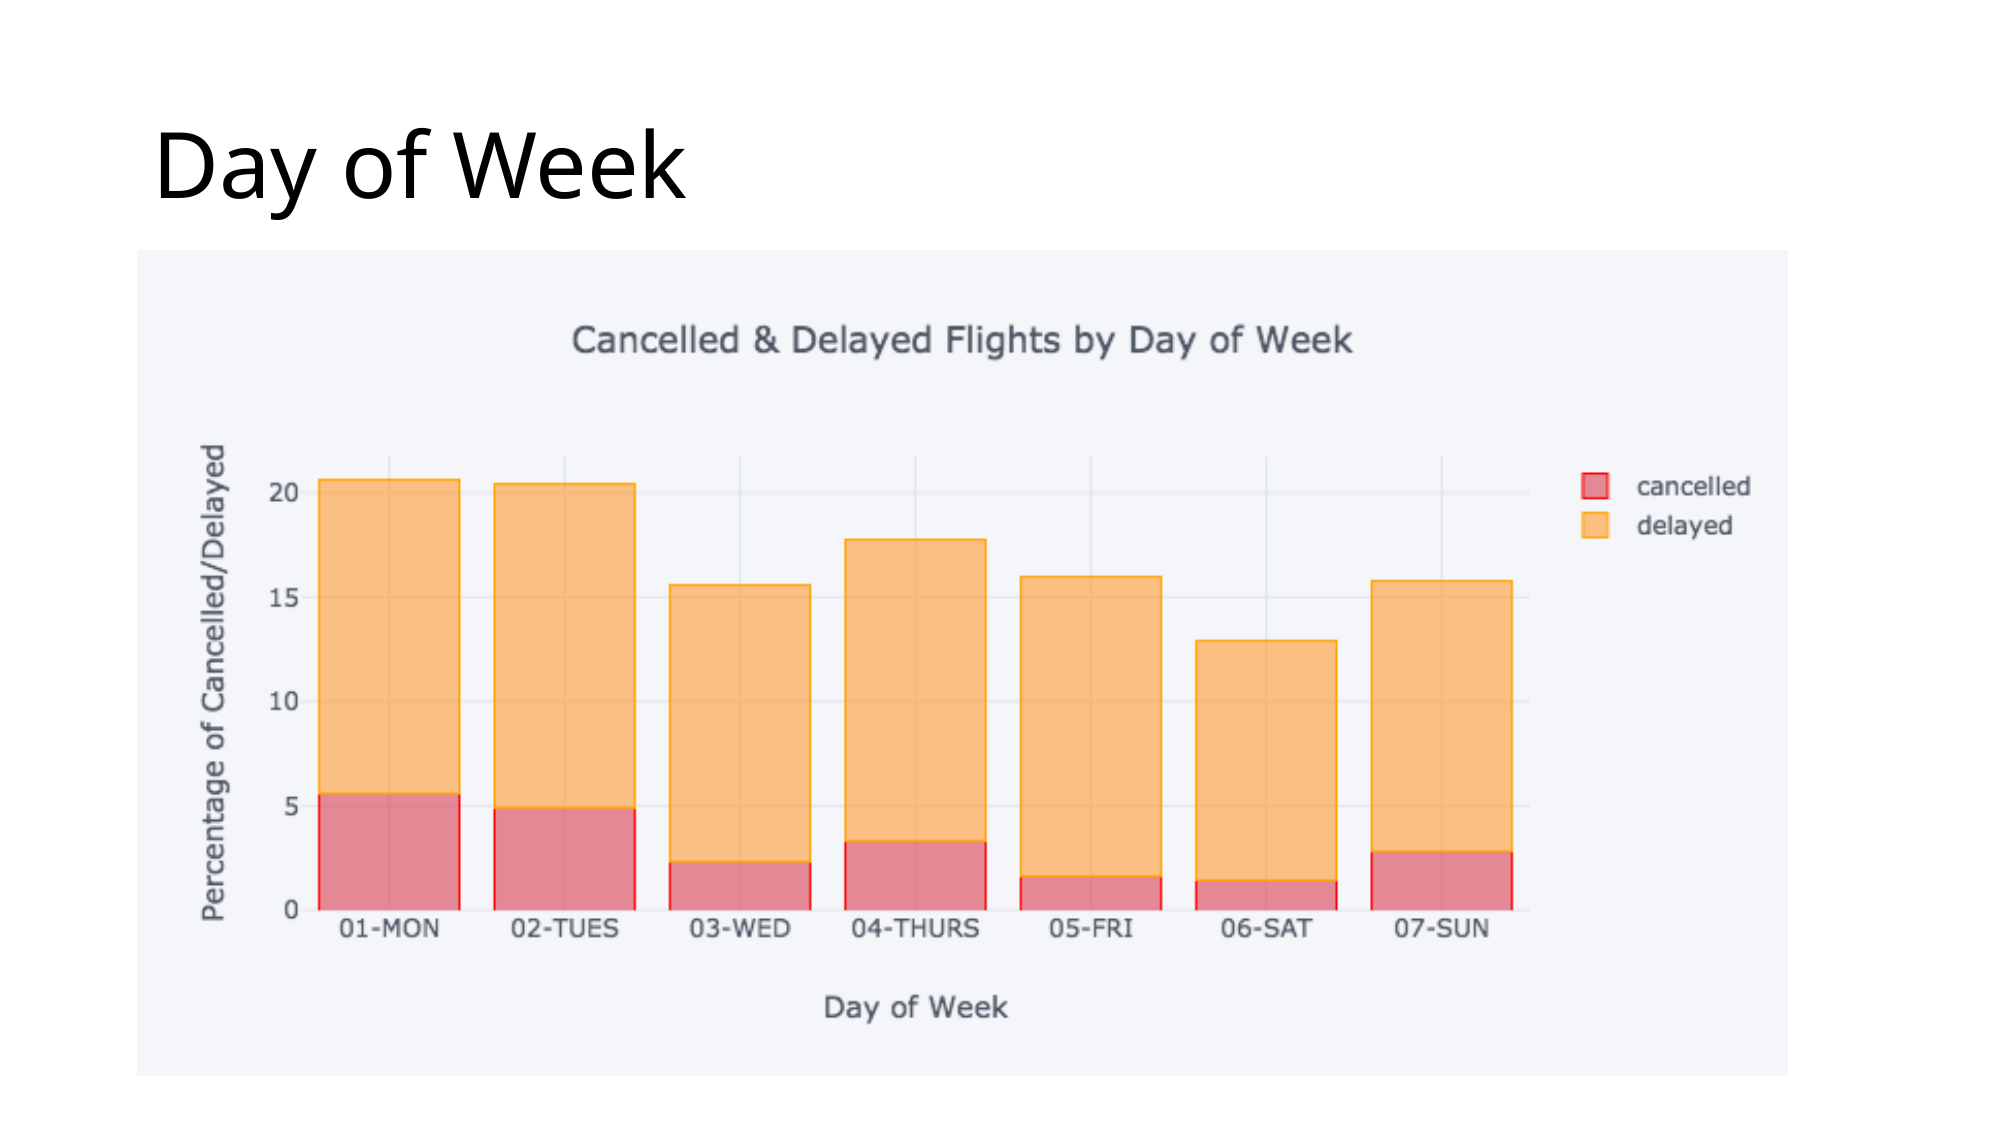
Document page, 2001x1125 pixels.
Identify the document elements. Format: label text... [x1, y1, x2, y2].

title Day of Week [137, 59, 1863, 278]
picture [137, 250, 1788, 1076]
